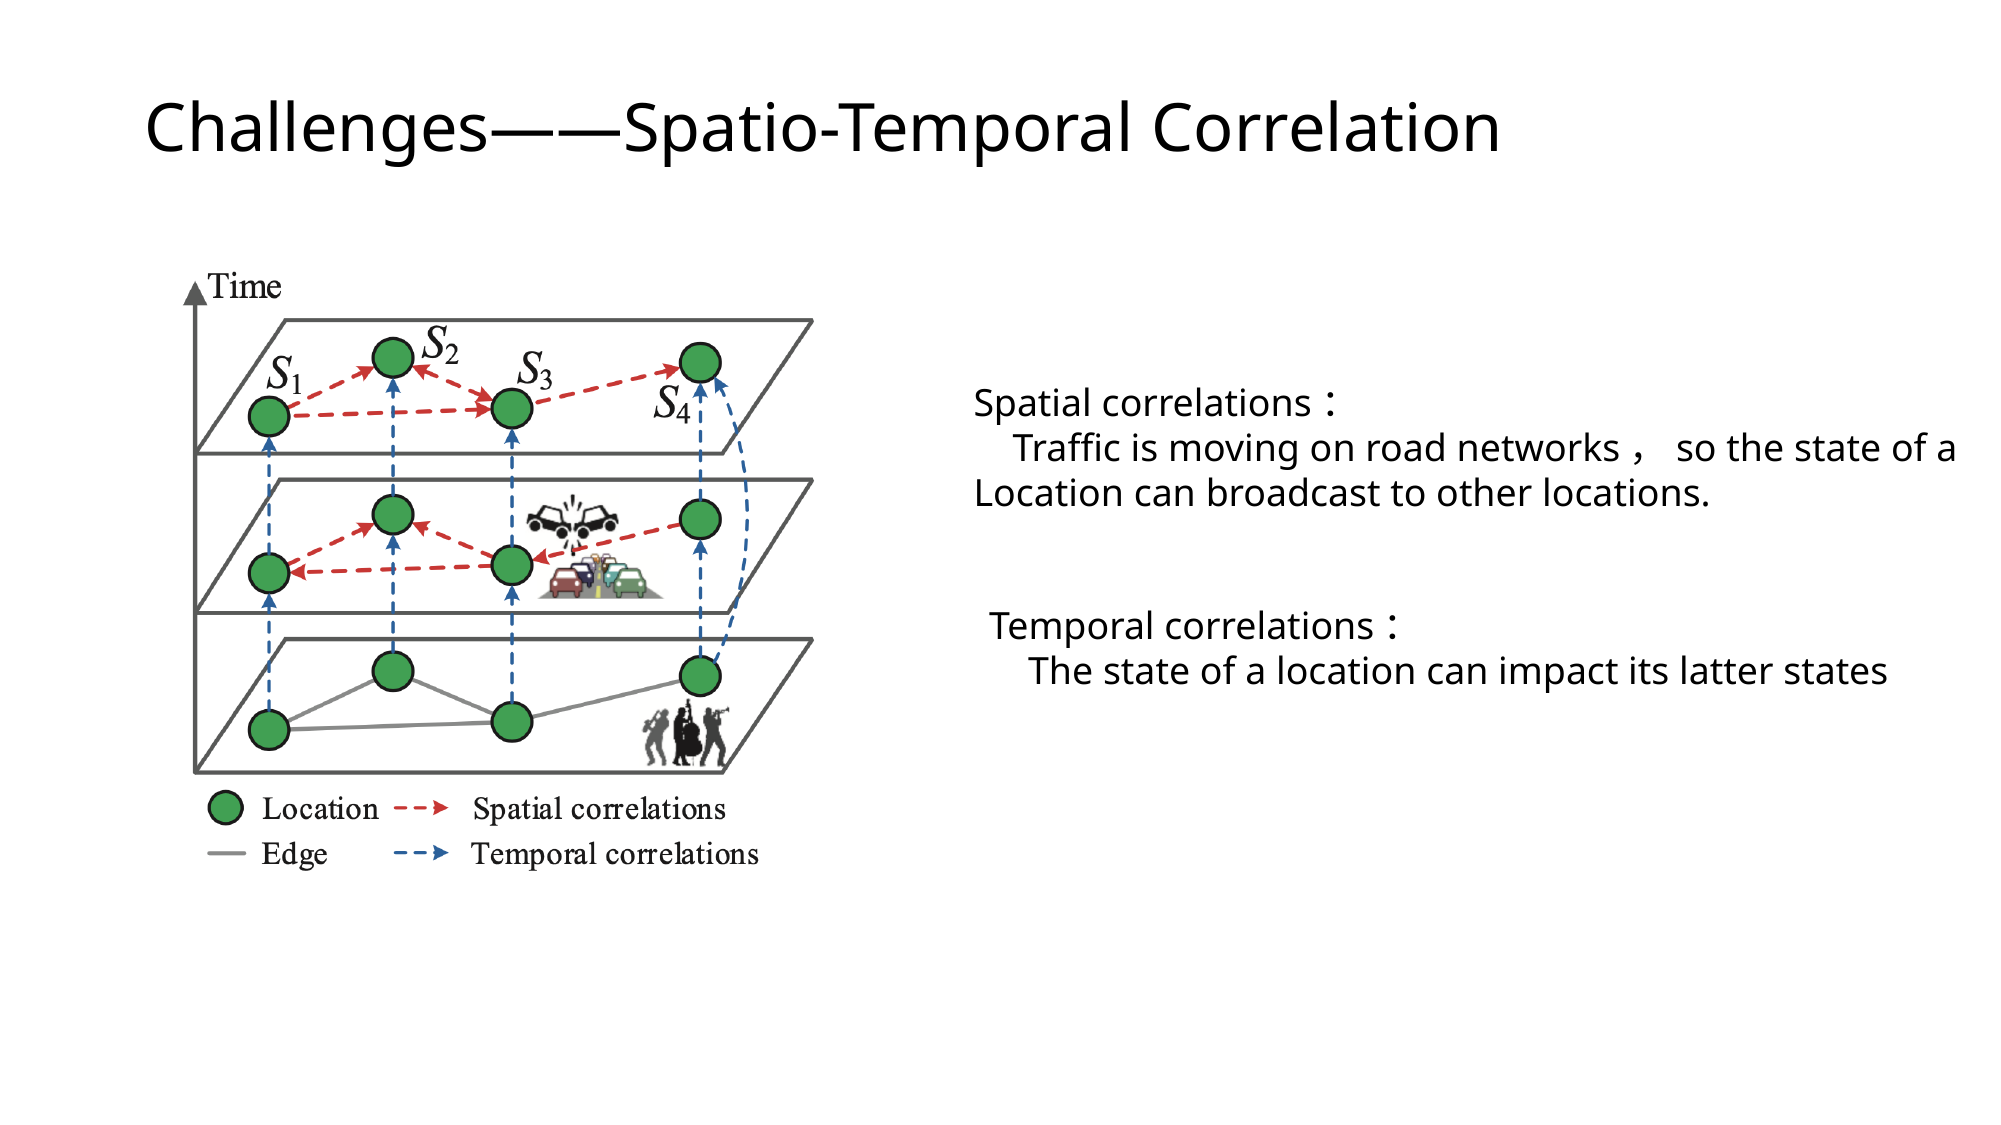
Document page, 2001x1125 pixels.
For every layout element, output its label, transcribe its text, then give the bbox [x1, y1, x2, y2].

text_box Temporal correlations： The state of a location can impact its latter states [974, 594, 1905, 700]
title Challenges——Spatio-Temporal Correlation [129, 79, 1666, 182]
text_box Spatial correlations： Traffic is moving on road networks，so the state of a Location can broadcast to other locations. [958, 371, 1973, 522]
picture [142, 238, 840, 887]
